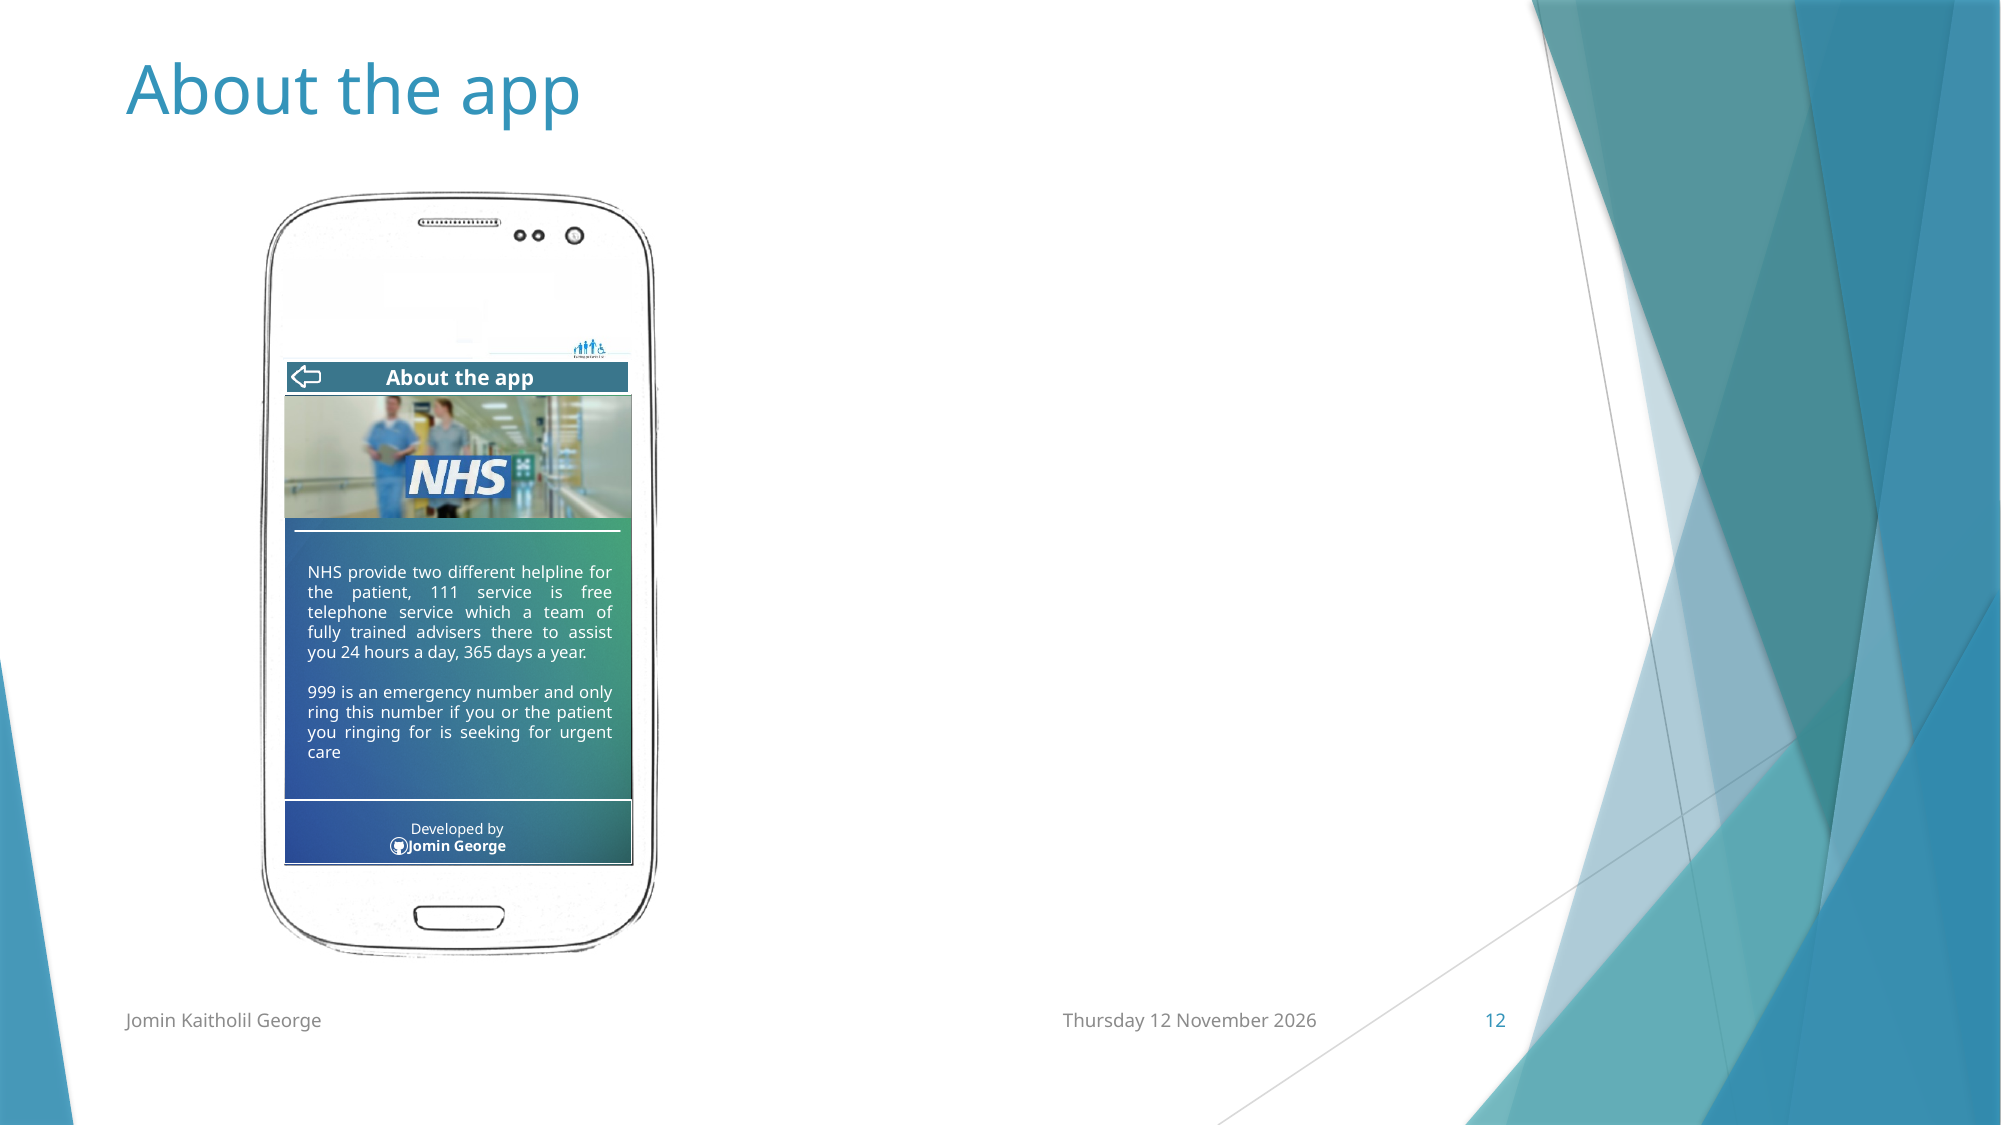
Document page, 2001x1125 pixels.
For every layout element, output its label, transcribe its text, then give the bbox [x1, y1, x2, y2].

title About the app [111, 38, 1522, 136]
footer Jomin Kaitholil George [111, 991, 1145, 1051]
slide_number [1145, 991, 1332, 1051]
slide_number 12 [1409, 991, 1522, 1051]
picture [233, 183, 679, 969]
